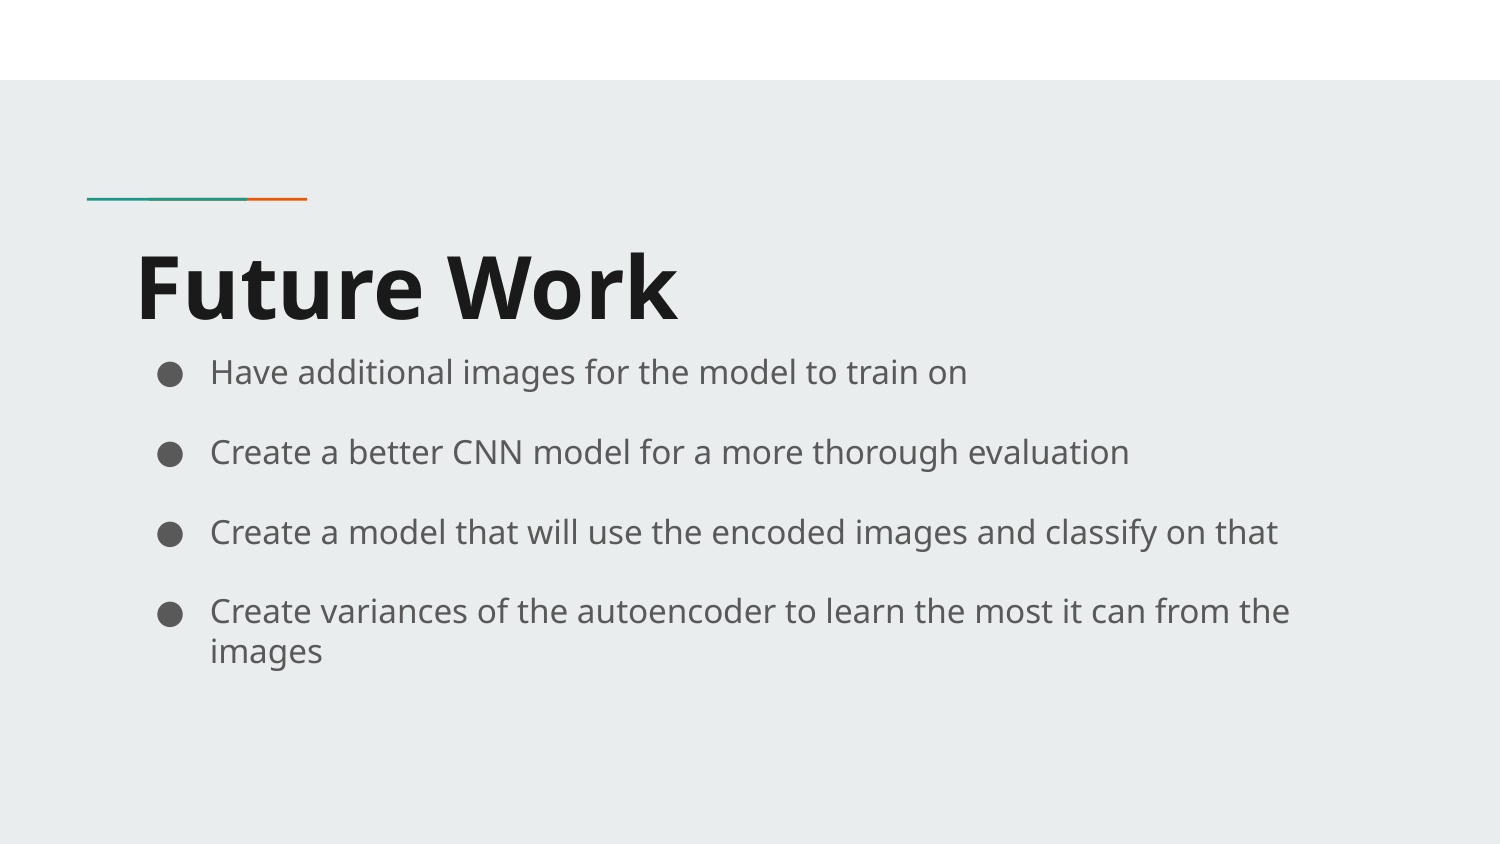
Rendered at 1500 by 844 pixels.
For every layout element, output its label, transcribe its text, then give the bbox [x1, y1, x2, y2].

subtitle Have additional images for the model to train on Create a better CNN model for a more thorough evaluation Create a model that will use the encoded images and classify on that Create variances of the autoencoder to learn the most it can from the images [119, 336, 1381, 710]
title Future Work [119, 216, 1381, 336]
